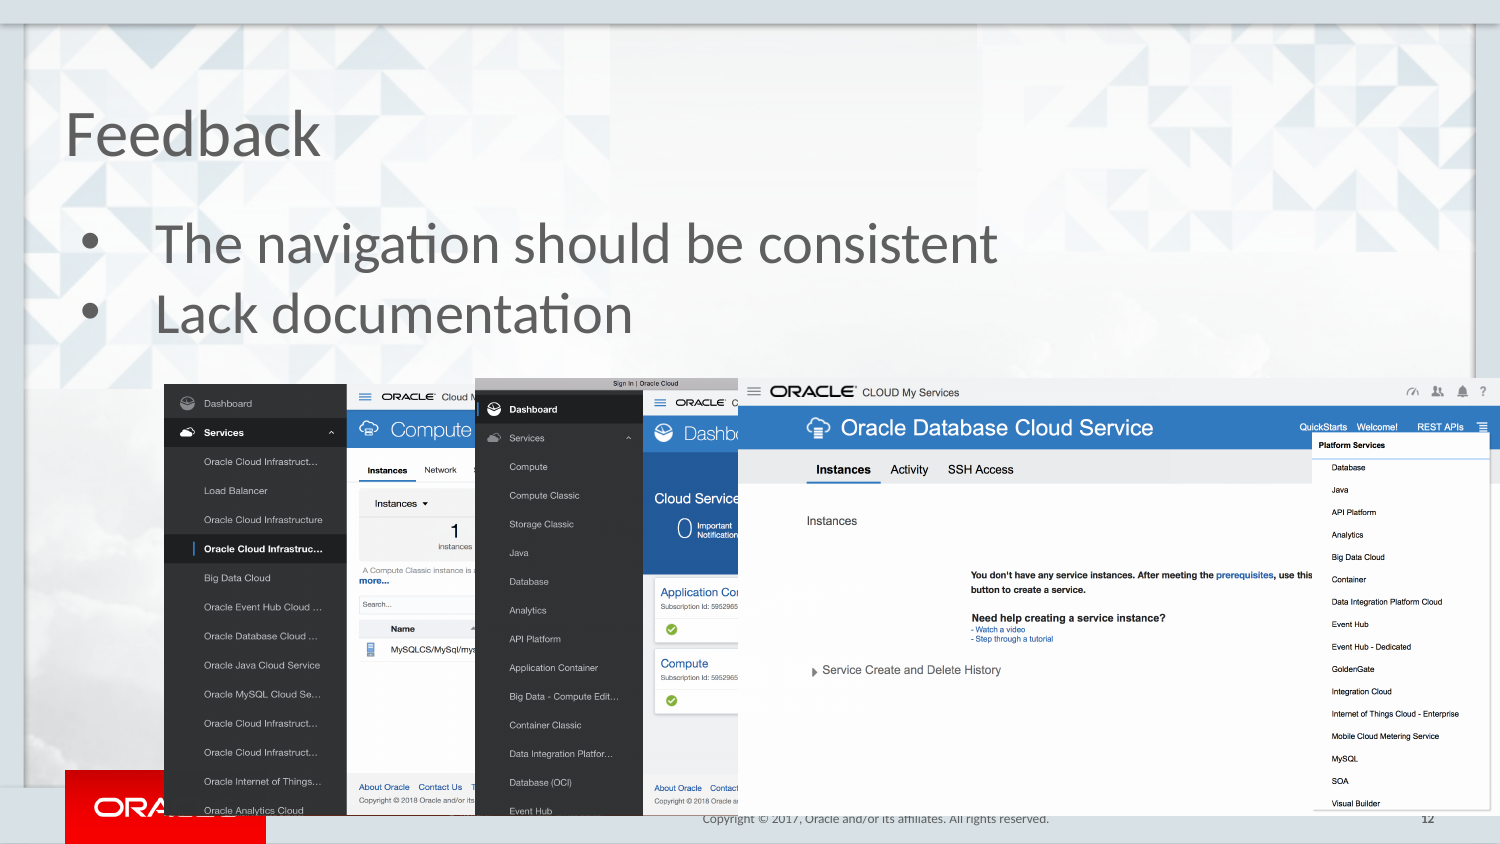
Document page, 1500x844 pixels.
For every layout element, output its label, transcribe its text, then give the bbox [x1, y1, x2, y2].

text_box The navigation should be consistent Lack documentation [65, 197, 1464, 353]
picture [65, 378, 1500, 844]
title Feedback [65, 109, 1435, 169]
slide_number 12 [1387, 824, 1435, 830]
